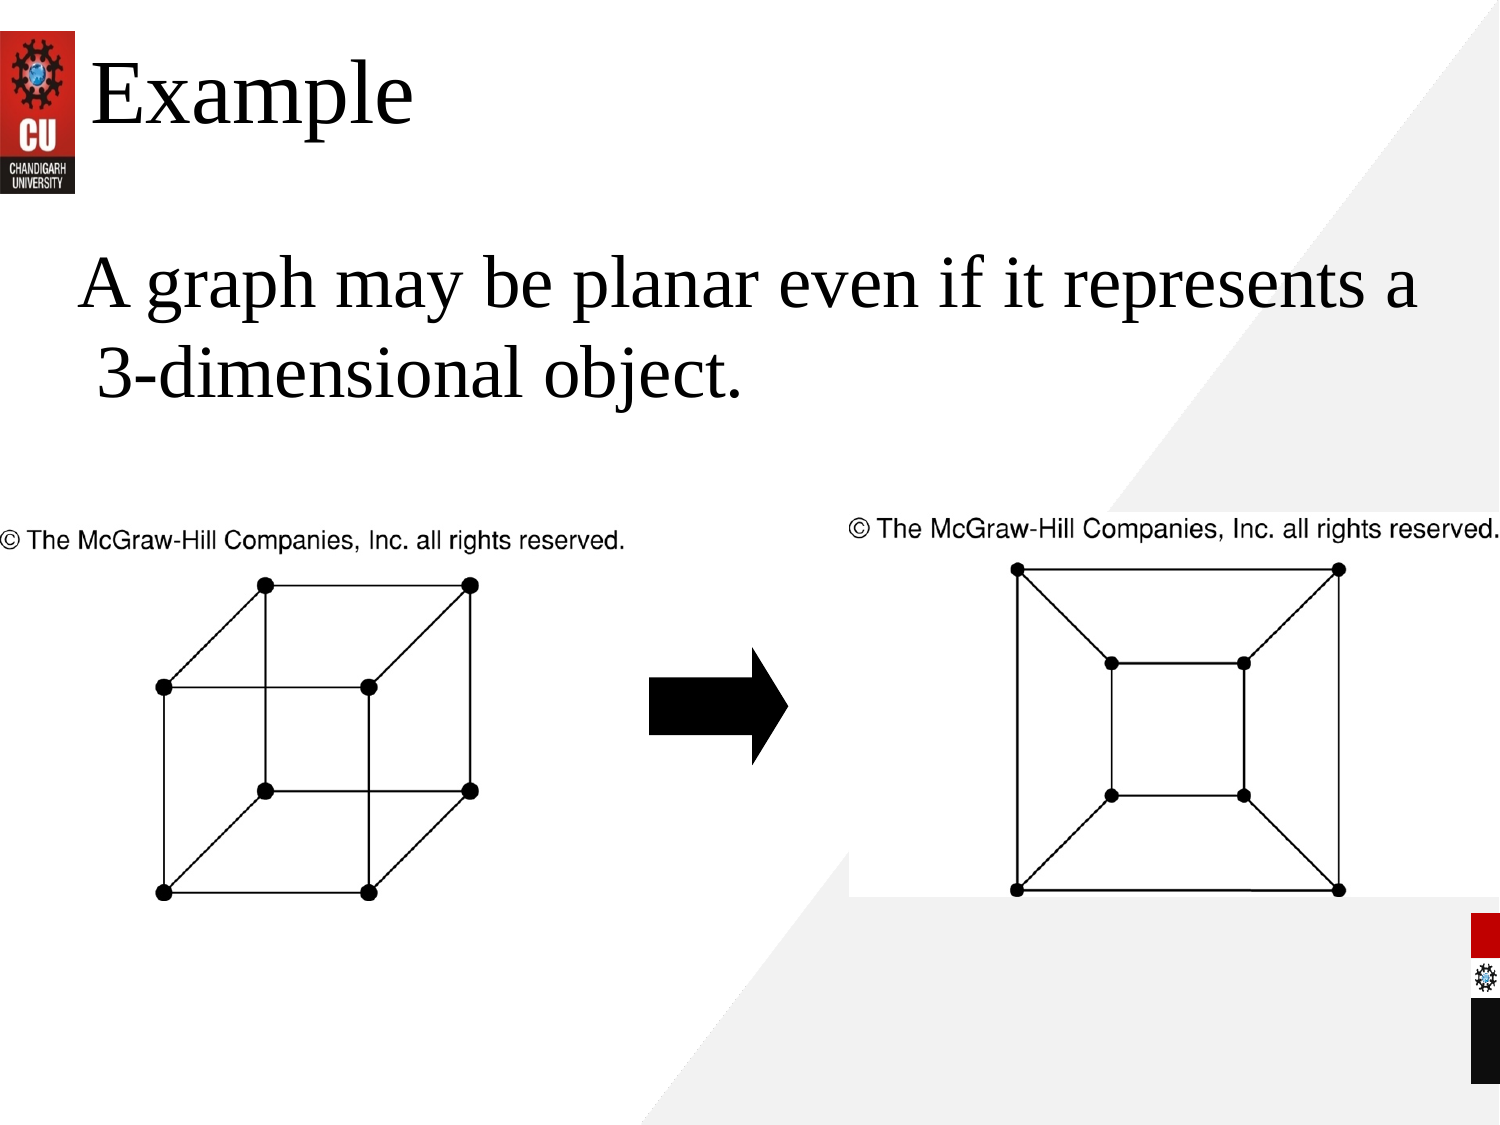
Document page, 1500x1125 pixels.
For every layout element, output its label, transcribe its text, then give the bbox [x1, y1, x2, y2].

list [0, 524, 625, 901]
picture [0, 0, 1500, 1125]
text_box [649, 650, 788, 763]
text_box A graph may be planar even if it represents a 3-dimensional object. [62, 224, 1450, 420]
title Example [75, 24, 1425, 163]
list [849, 512, 1500, 897]
